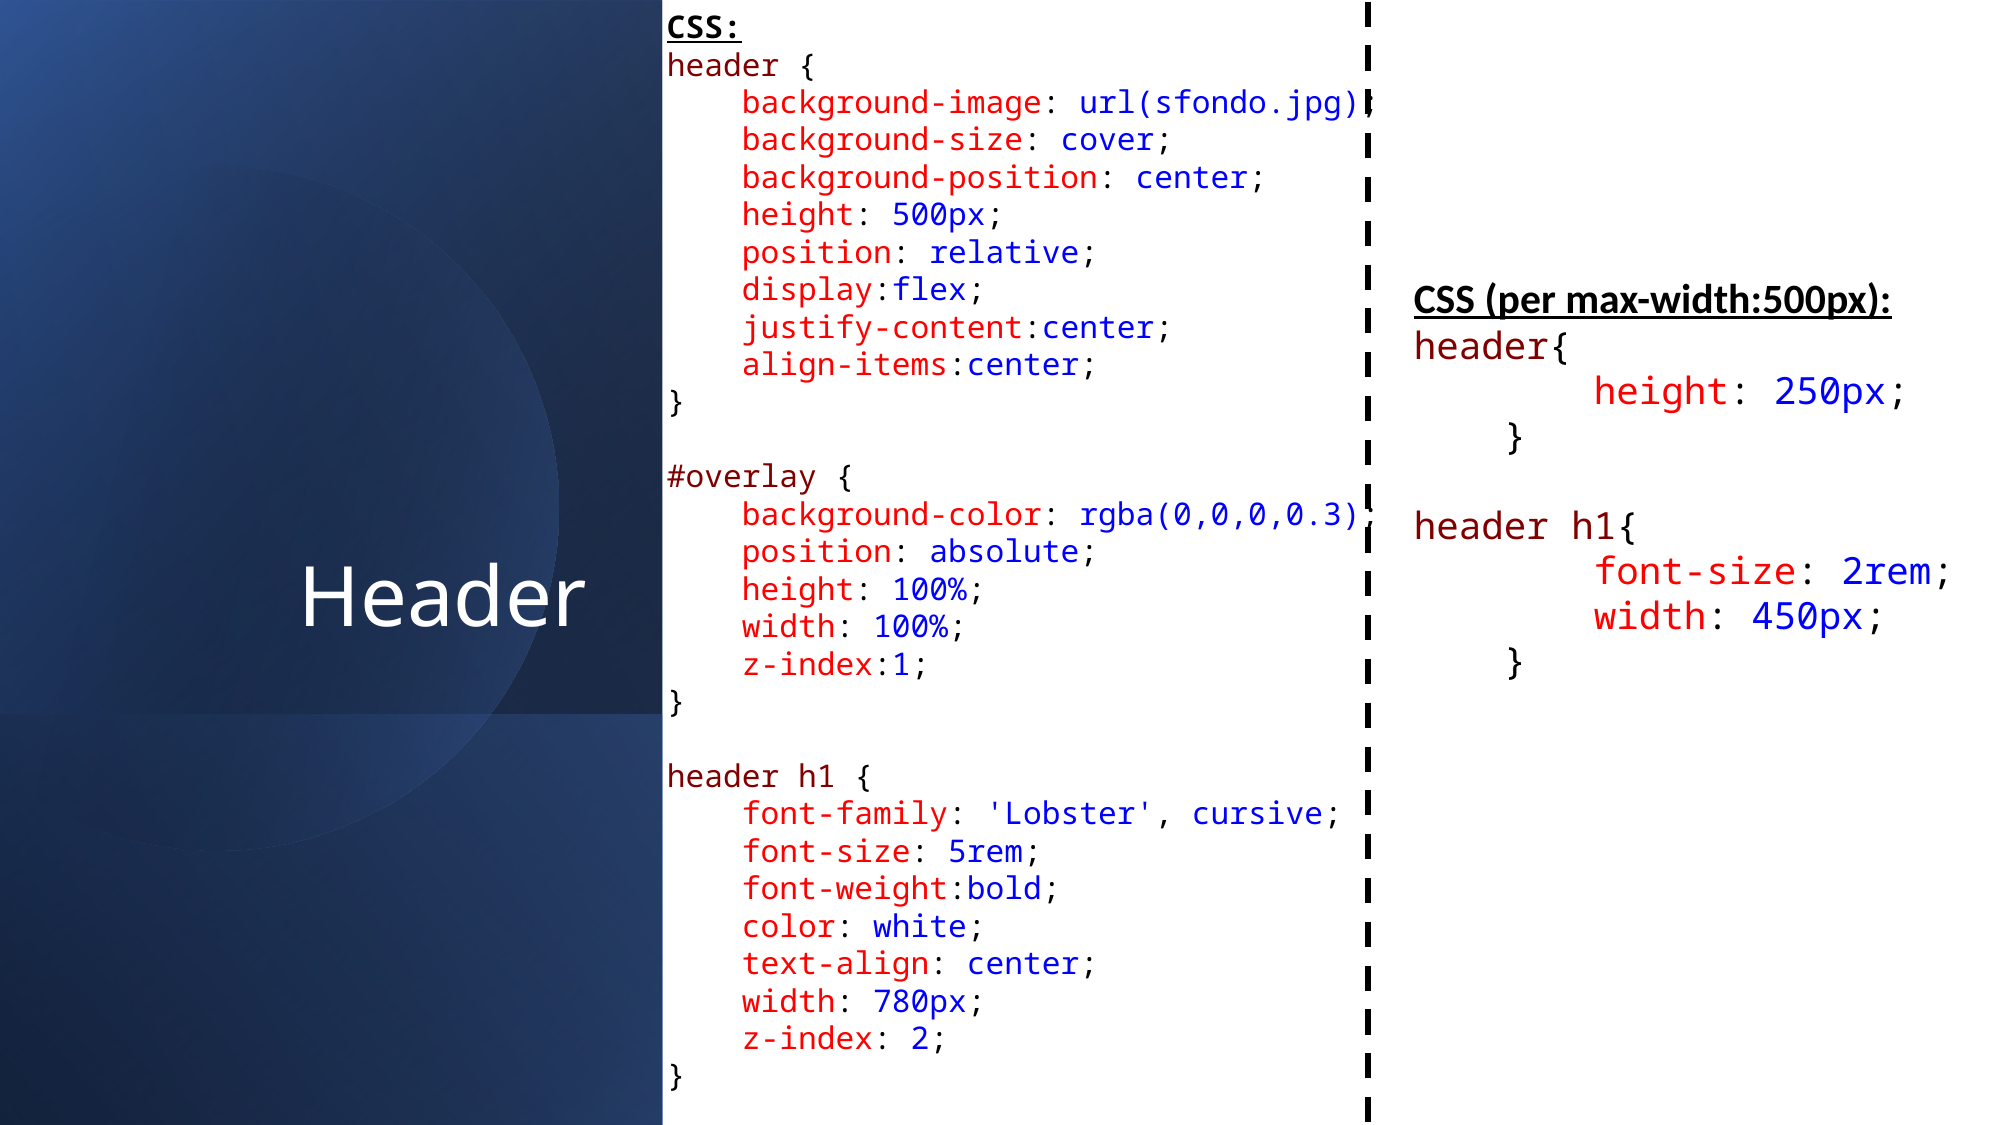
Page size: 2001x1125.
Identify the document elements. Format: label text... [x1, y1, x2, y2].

text_box CSS: header { background-image: url(sfondo.jpg); background-size: cover; background-position: center; height: 500px; position: relative; display:flex; justify-content:center; align-items:center; } #overlay { background-color: rgba(0,0,0,0.3); position: absolute; height: 100%; width: 100%; z-index:1; } header h1 { font-family: 'Lobster', cursive; font-size: 5rem; font-weight:bold; color: white; text-align: center; width: 780px; z-index: 2; } [652, 0, 1395, 1125]
text_box CSS (per max-width:500px): header{ height: 250px; } header h1{ font-size: 2rem; width: 450px; } [1398, 264, 1969, 735]
text_box [1395, 0, 2000, 1125]
text_box Header [76, 96, 602, 652]
text_box [0, 0, 652, 1124]
